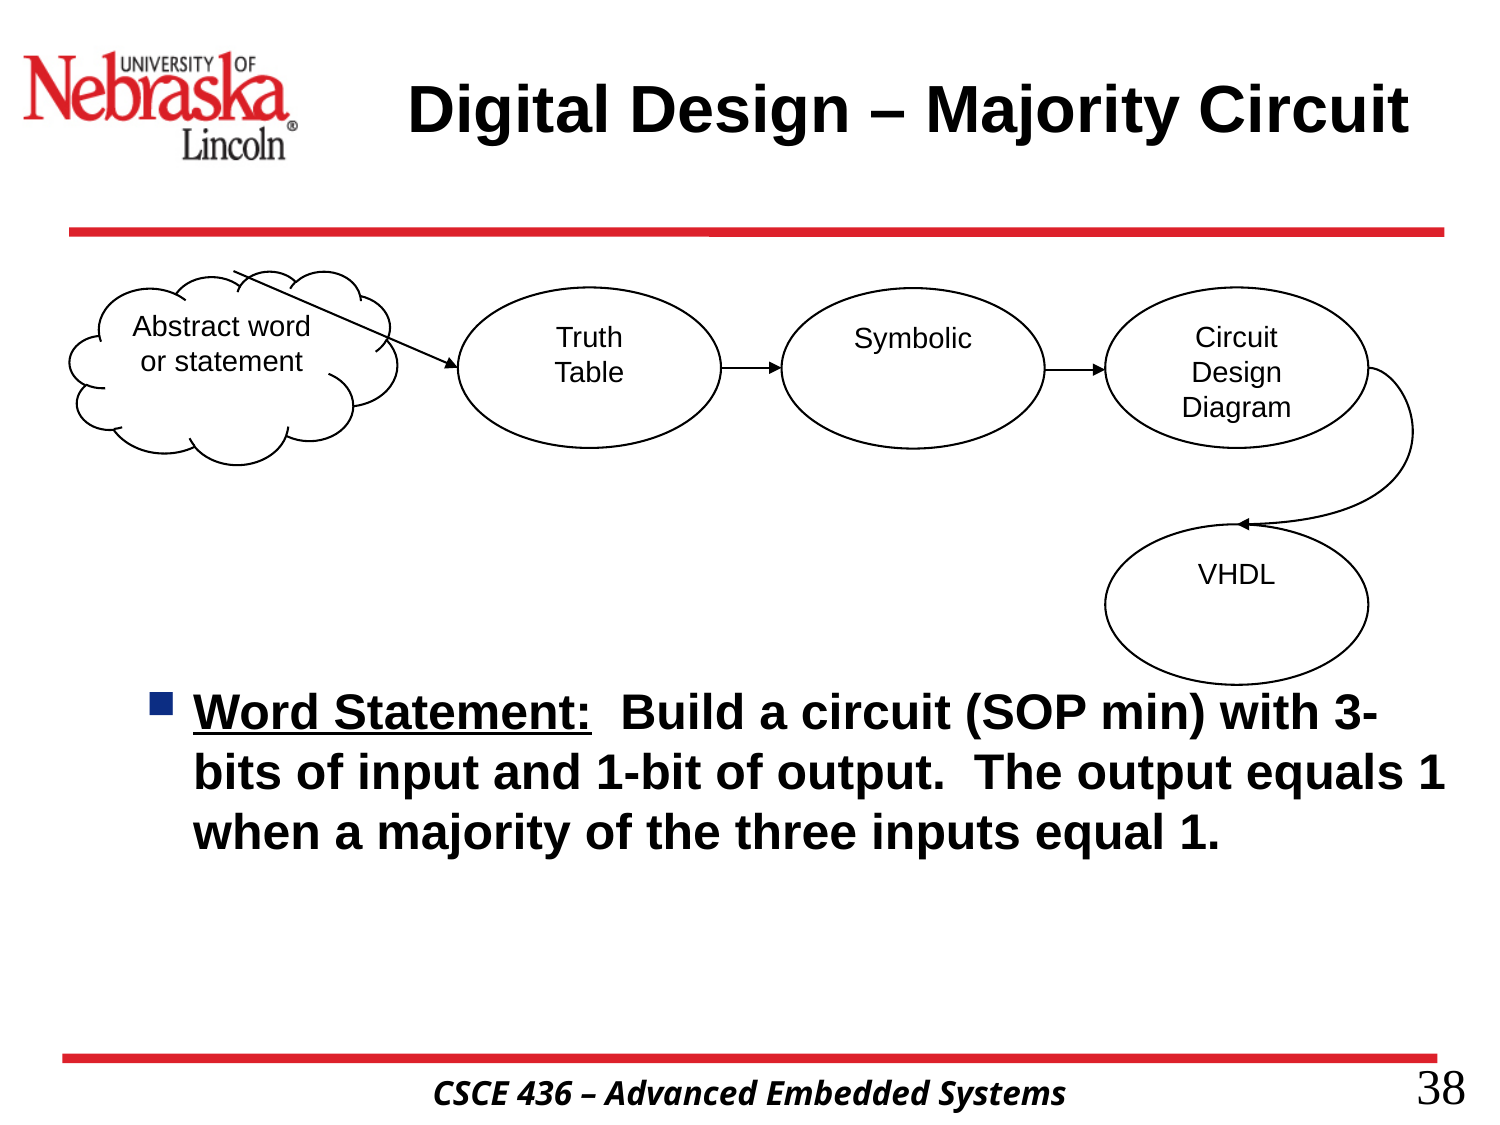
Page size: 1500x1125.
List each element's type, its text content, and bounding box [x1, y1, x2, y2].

title Digital Design – Majority Circuit [313, 12, 1427, 201]
picture [1, 32, 313, 181]
text_box Symbolic [781, 288, 1045, 449]
list Word Statement: Build a circuit (SOP min) with 3-bits of input and 1-bit of output. The output equals 1 when a majority of the three inputs equal 1. [131, 251, 1466, 962]
text_box Abstract word or statement [250, 271, 391, 336]
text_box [1236, 367, 1369, 525]
text_box Truth Table [457, 287, 721, 448]
slide_number 38 [1131, 1046, 1482, 1125]
text_box Abstract word or statement [69, 277, 398, 466]
text_box Circuit Design Diagram [1105, 287, 1369, 448]
text_box VHDL [1105, 524, 1369, 685]
